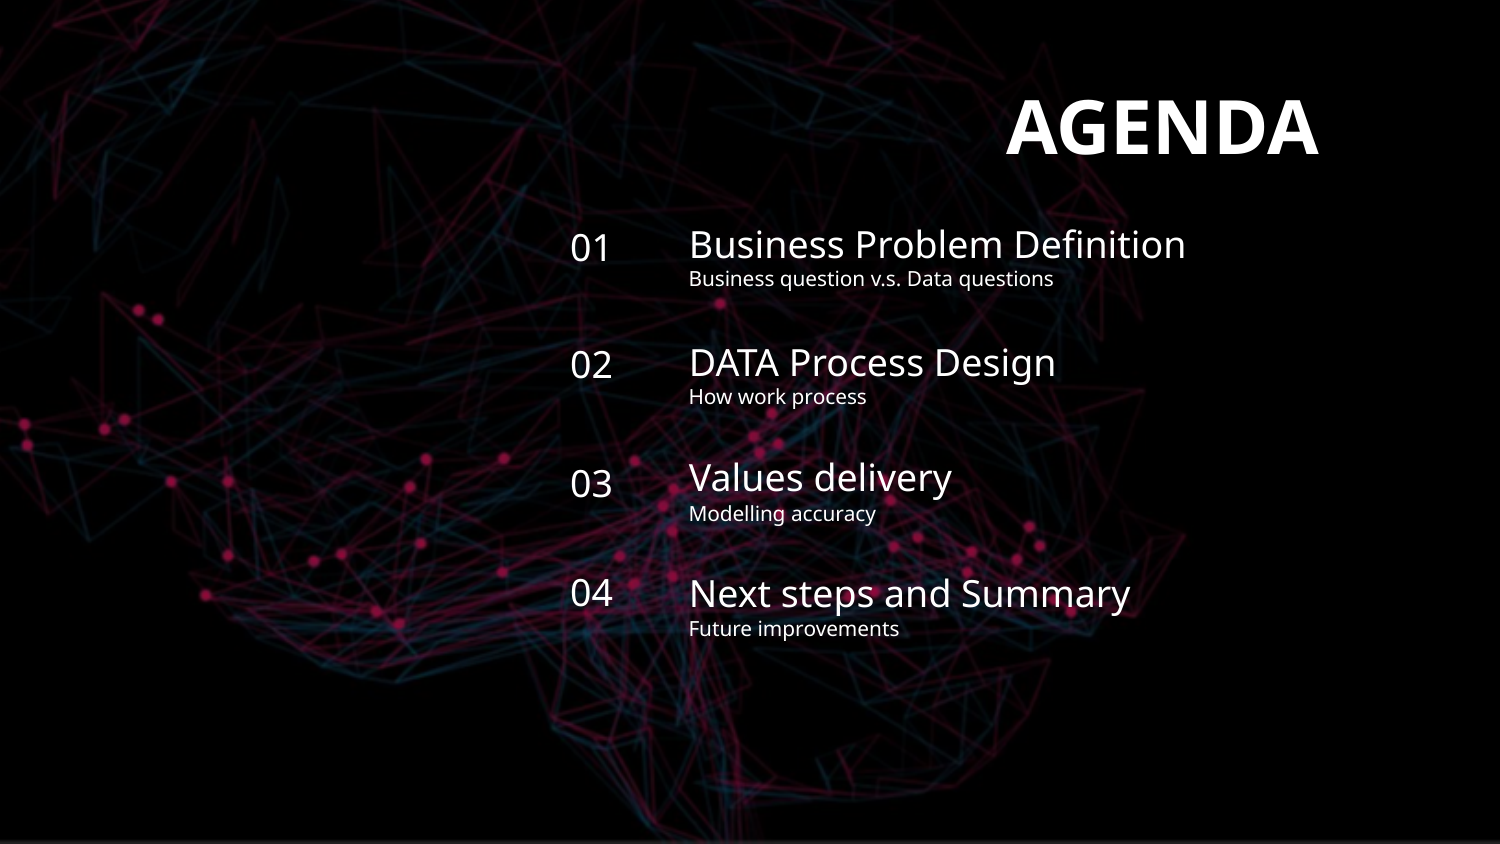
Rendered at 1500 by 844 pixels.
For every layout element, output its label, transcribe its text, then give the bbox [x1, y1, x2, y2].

subtitle Next steps and Summary [673, 537, 1260, 630]
subtitle Values delivery [673, 422, 1260, 515]
subtitle DATA Process Design [673, 307, 1260, 400]
subtitle Business question v.s. Data questions [673, 250, 1091, 298]
subtitle Future improvements [673, 600, 1036, 647]
title 03 [426, 444, 629, 520]
title 02 [426, 326, 629, 402]
subtitle Business Problem Definition [673, 202, 1260, 282]
title 01 [426, 208, 629, 284]
subtitle Modelling accuracy [673, 485, 1036, 532]
subtitle How work process [673, 368, 1036, 416]
picture [0, 0, 1500, 844]
title AGENDA [618, 46, 1335, 202]
title 04 [426, 554, 629, 629]
